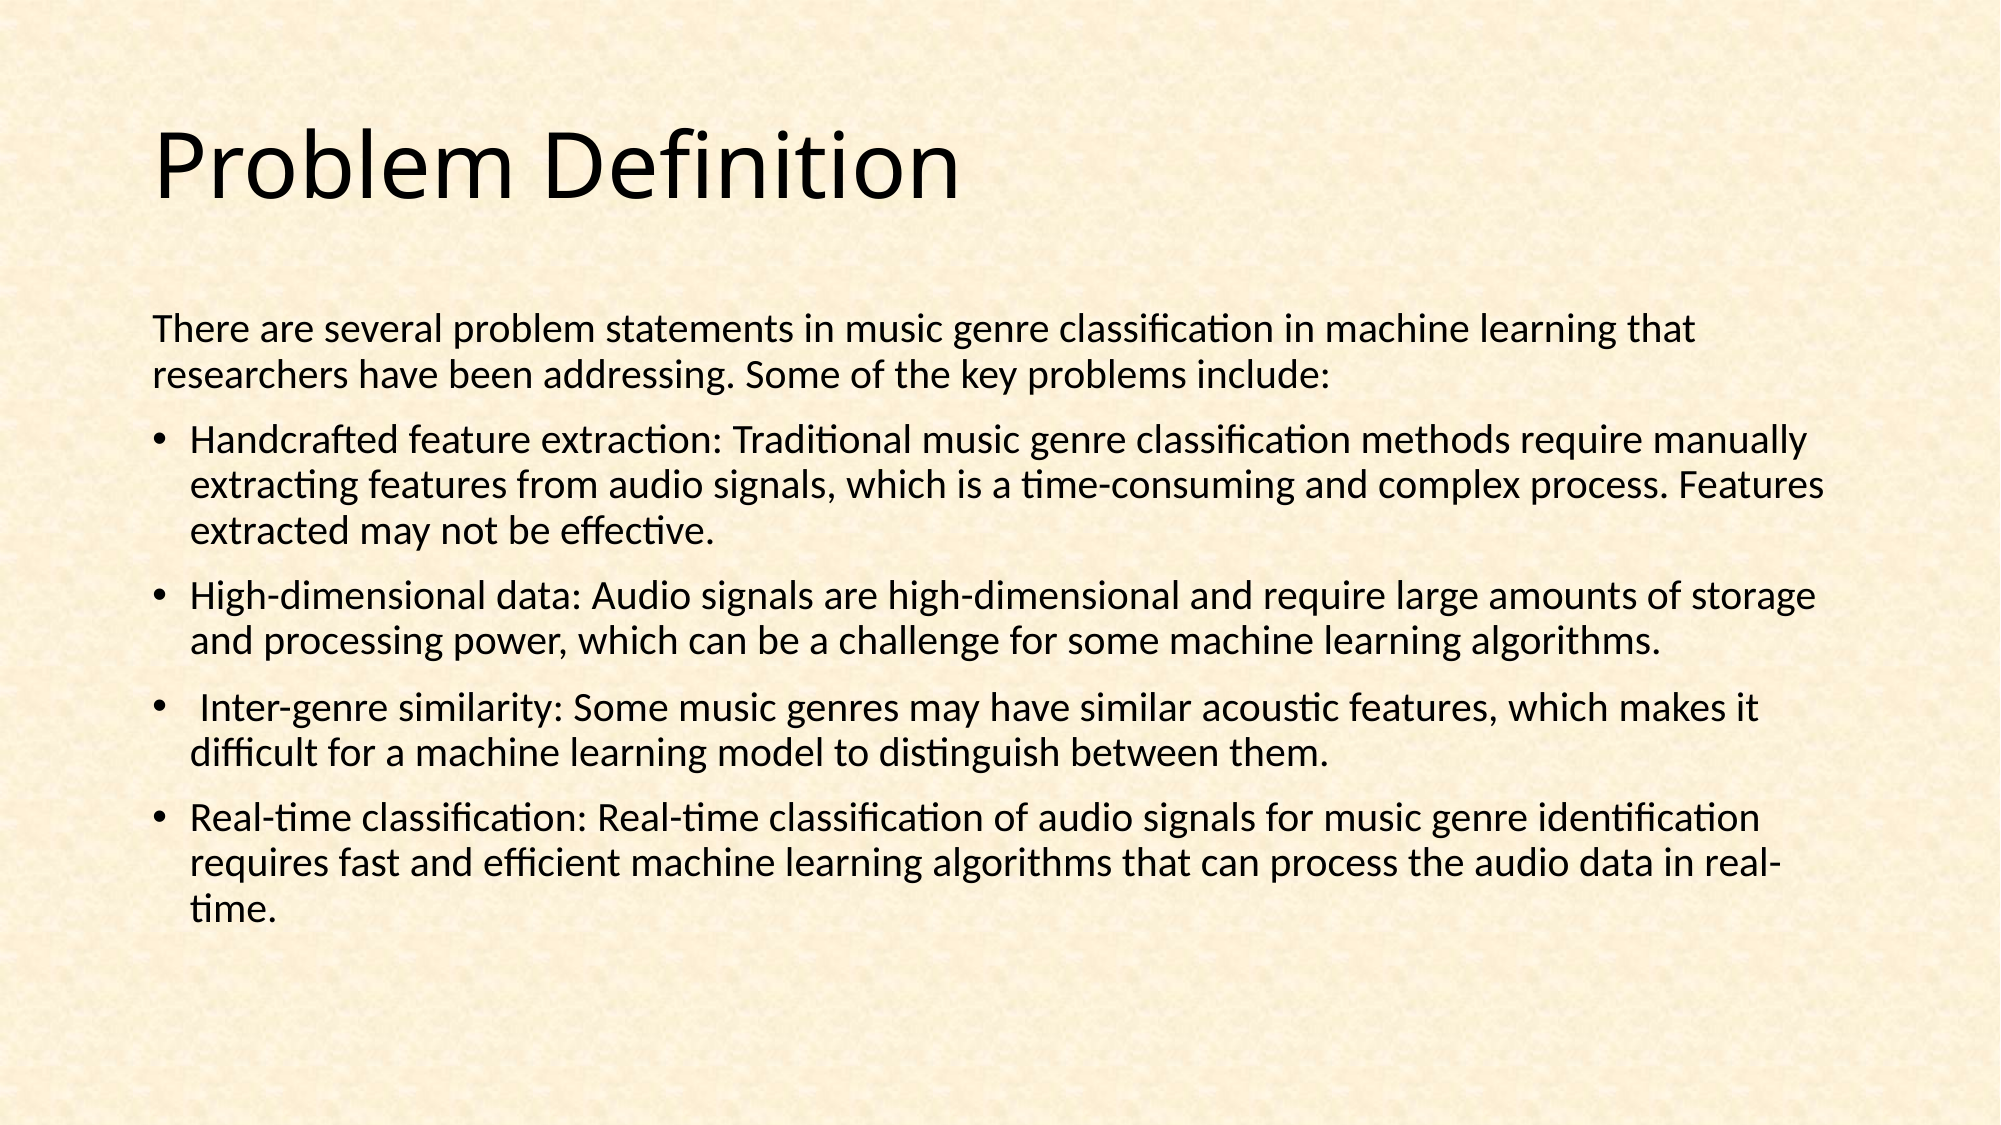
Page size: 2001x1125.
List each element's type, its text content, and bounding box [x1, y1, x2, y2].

picture [0, 0, 2001, 1125]
list There are several problem statements in music genre classification in machine learning that researchers have been addressing. Some of the key problems include: Handcrafted feature extraction: Traditional music genre classification methods require manually extracting features from audio signals, which is a time-consuming and complex process. Features extracted may not be effective. High-dimensional data: Audio signals are high-dimensional and require large amounts of storage and processing power, which can be a challenge for some machine learning algorithms. Inter-genre similarity: Some music genres may have similar acoustic features, which makes it difficult for a machine learning model to distinguish between them. Real-time classification: Real-time classification of audio signals for music genre identification requires fast and efficient machine learning algorithms that can process the audio data in real- time. [137, 299, 1863, 1014]
title Problem Definition [137, 59, 1863, 278]
